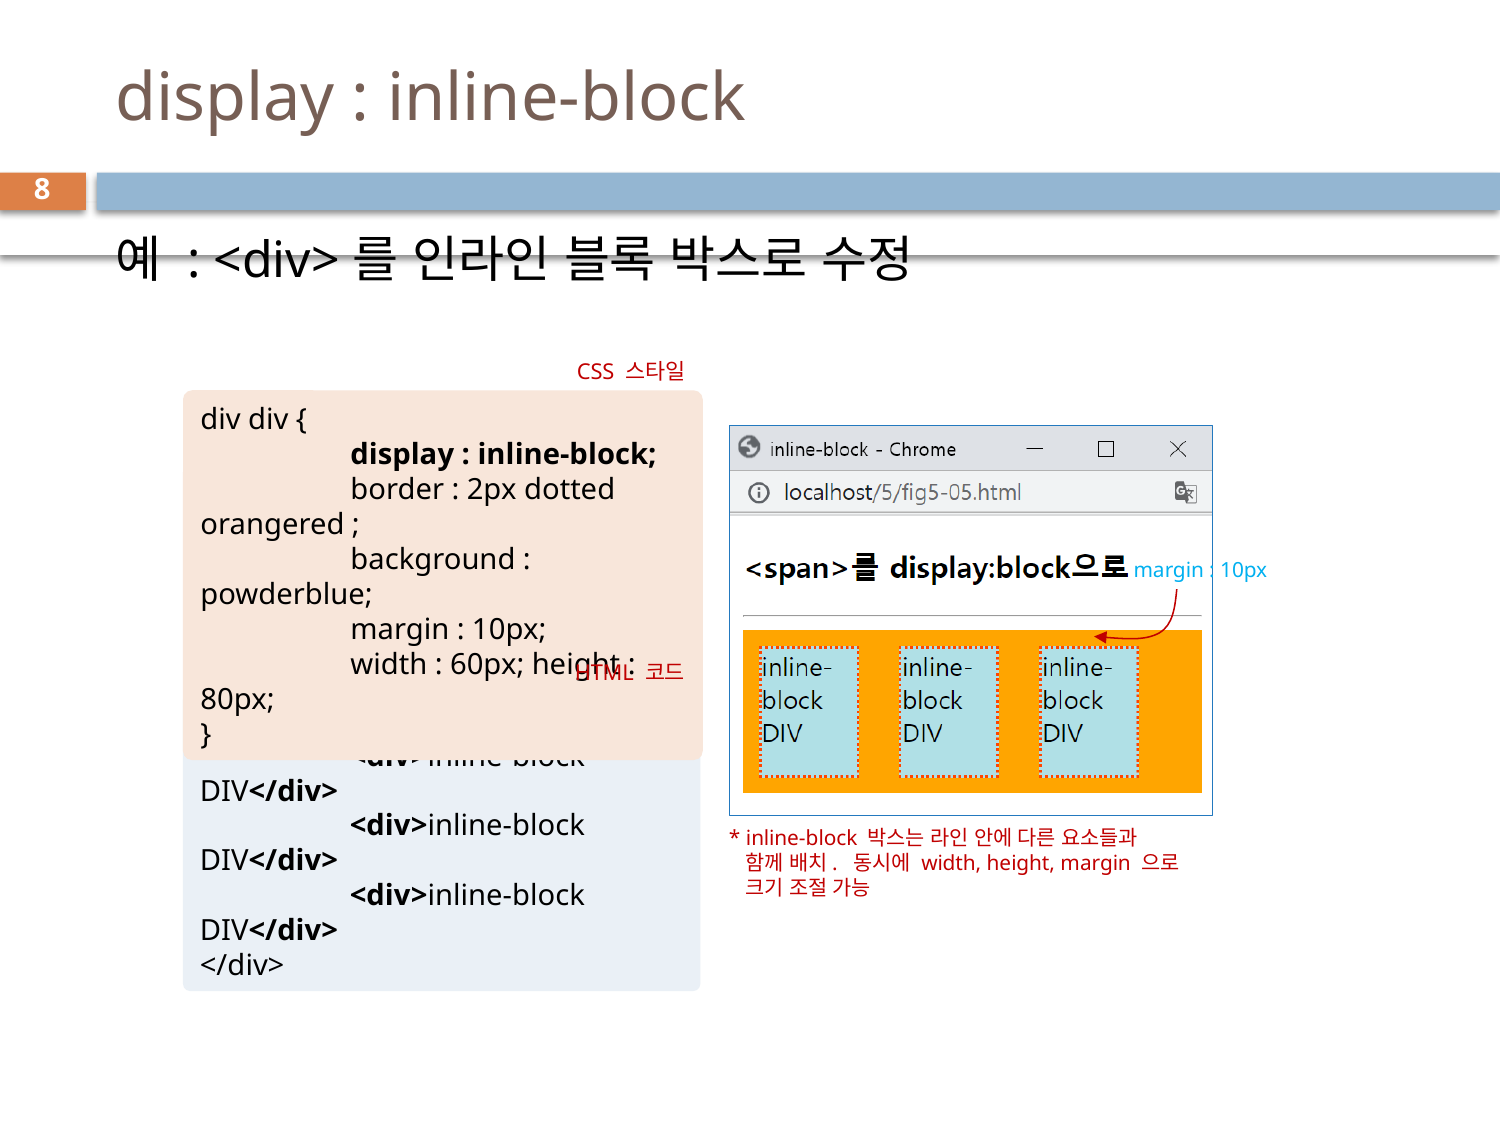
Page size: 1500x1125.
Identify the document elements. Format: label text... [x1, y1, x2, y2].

slide_number 8 [0, 170, 87, 211]
text_box * inline-block 박스는 라인 안에 다른 요소들과 함께 배치. 동시에 width, height, margin 으로 크기 조절 가능 [714, 816, 1282, 907]
text_box <div style="background : orange"> <div>inline-block DIV</div> <div>inline-block DIV</div> <div>inline-block DIV</div> </div> [182, 752, 701, 992]
text_box HTML 코드 [559, 650, 700, 692]
text_box margin : 10px [1219, 548, 1282, 589]
picture [729, 425, 1213, 816]
list 예 : <div>를 인라인 블록 박스로 수정 [100, 219, 1438, 1047]
text_box CSS 스타일 [562, 349, 701, 391]
text_box div div { display : inline-block; border : 2px dotted orangered ; background : powderblue; margin : 10px; width : 60px; height : 80px; } [182, 390, 703, 761]
title display : inline-block [100, 37, 1438, 149]
